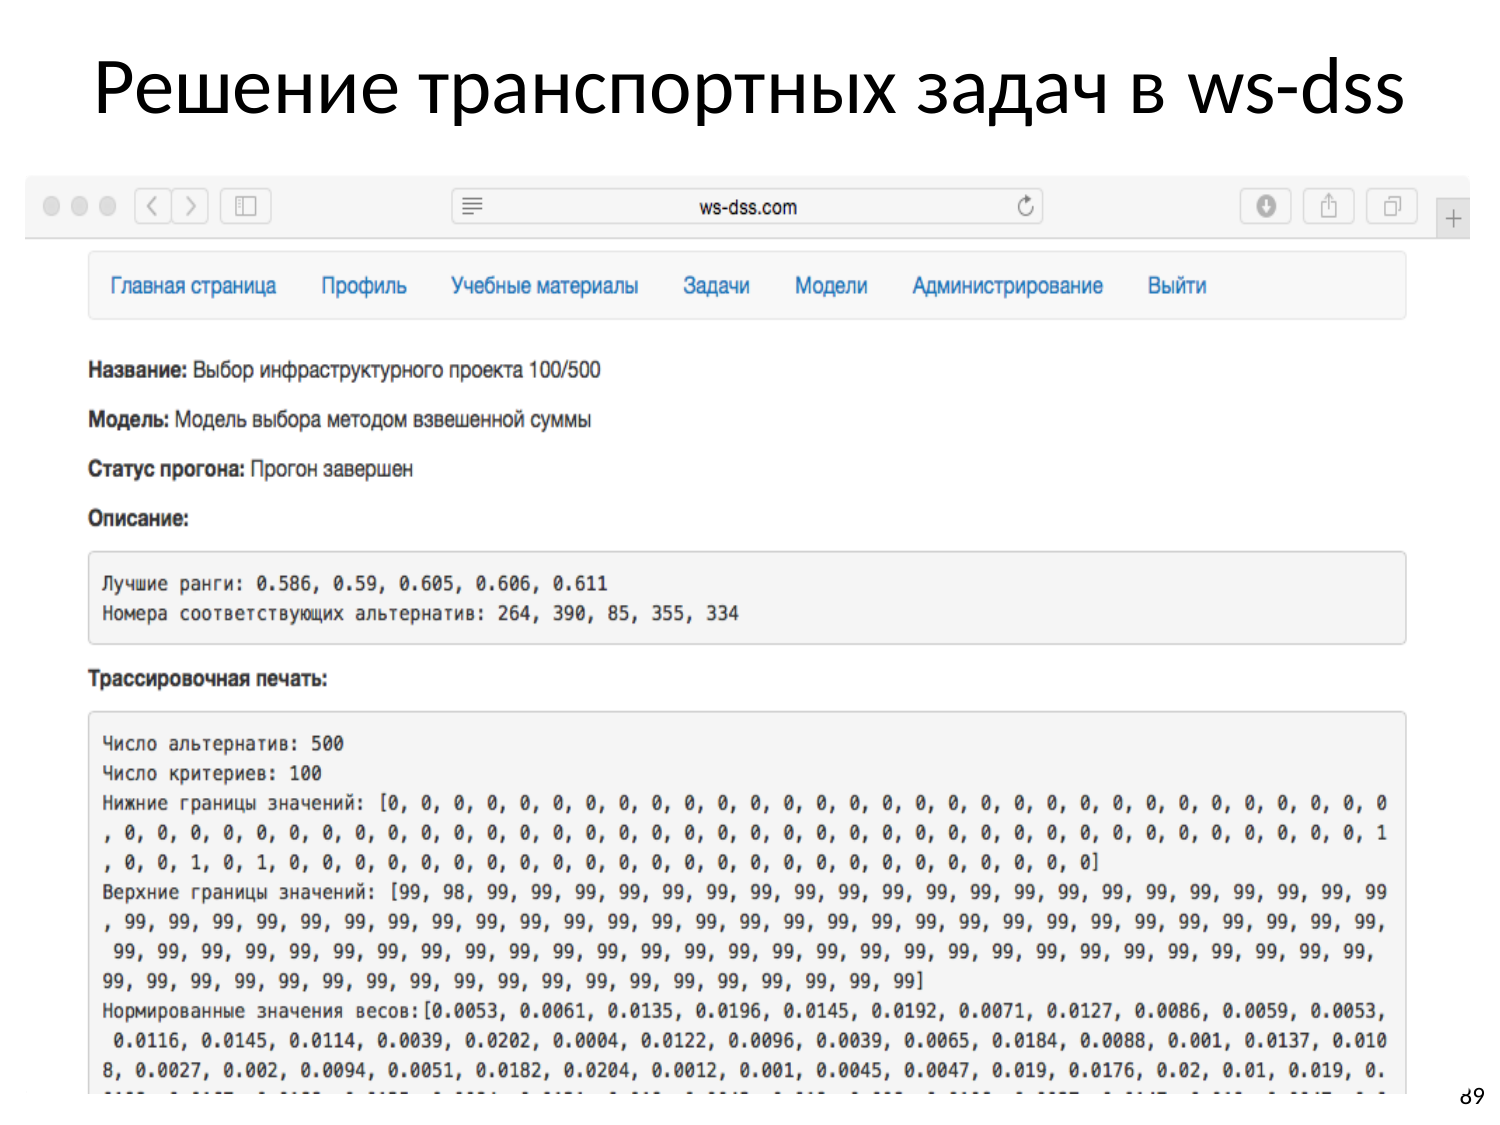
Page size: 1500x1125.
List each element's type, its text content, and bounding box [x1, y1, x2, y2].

title Решение транспортных задач в ws-dss [0, 0, 1500, 176]
slide_number 89 [1149, 1065, 1500, 1125]
picture [24, 174, 1470, 1094]
